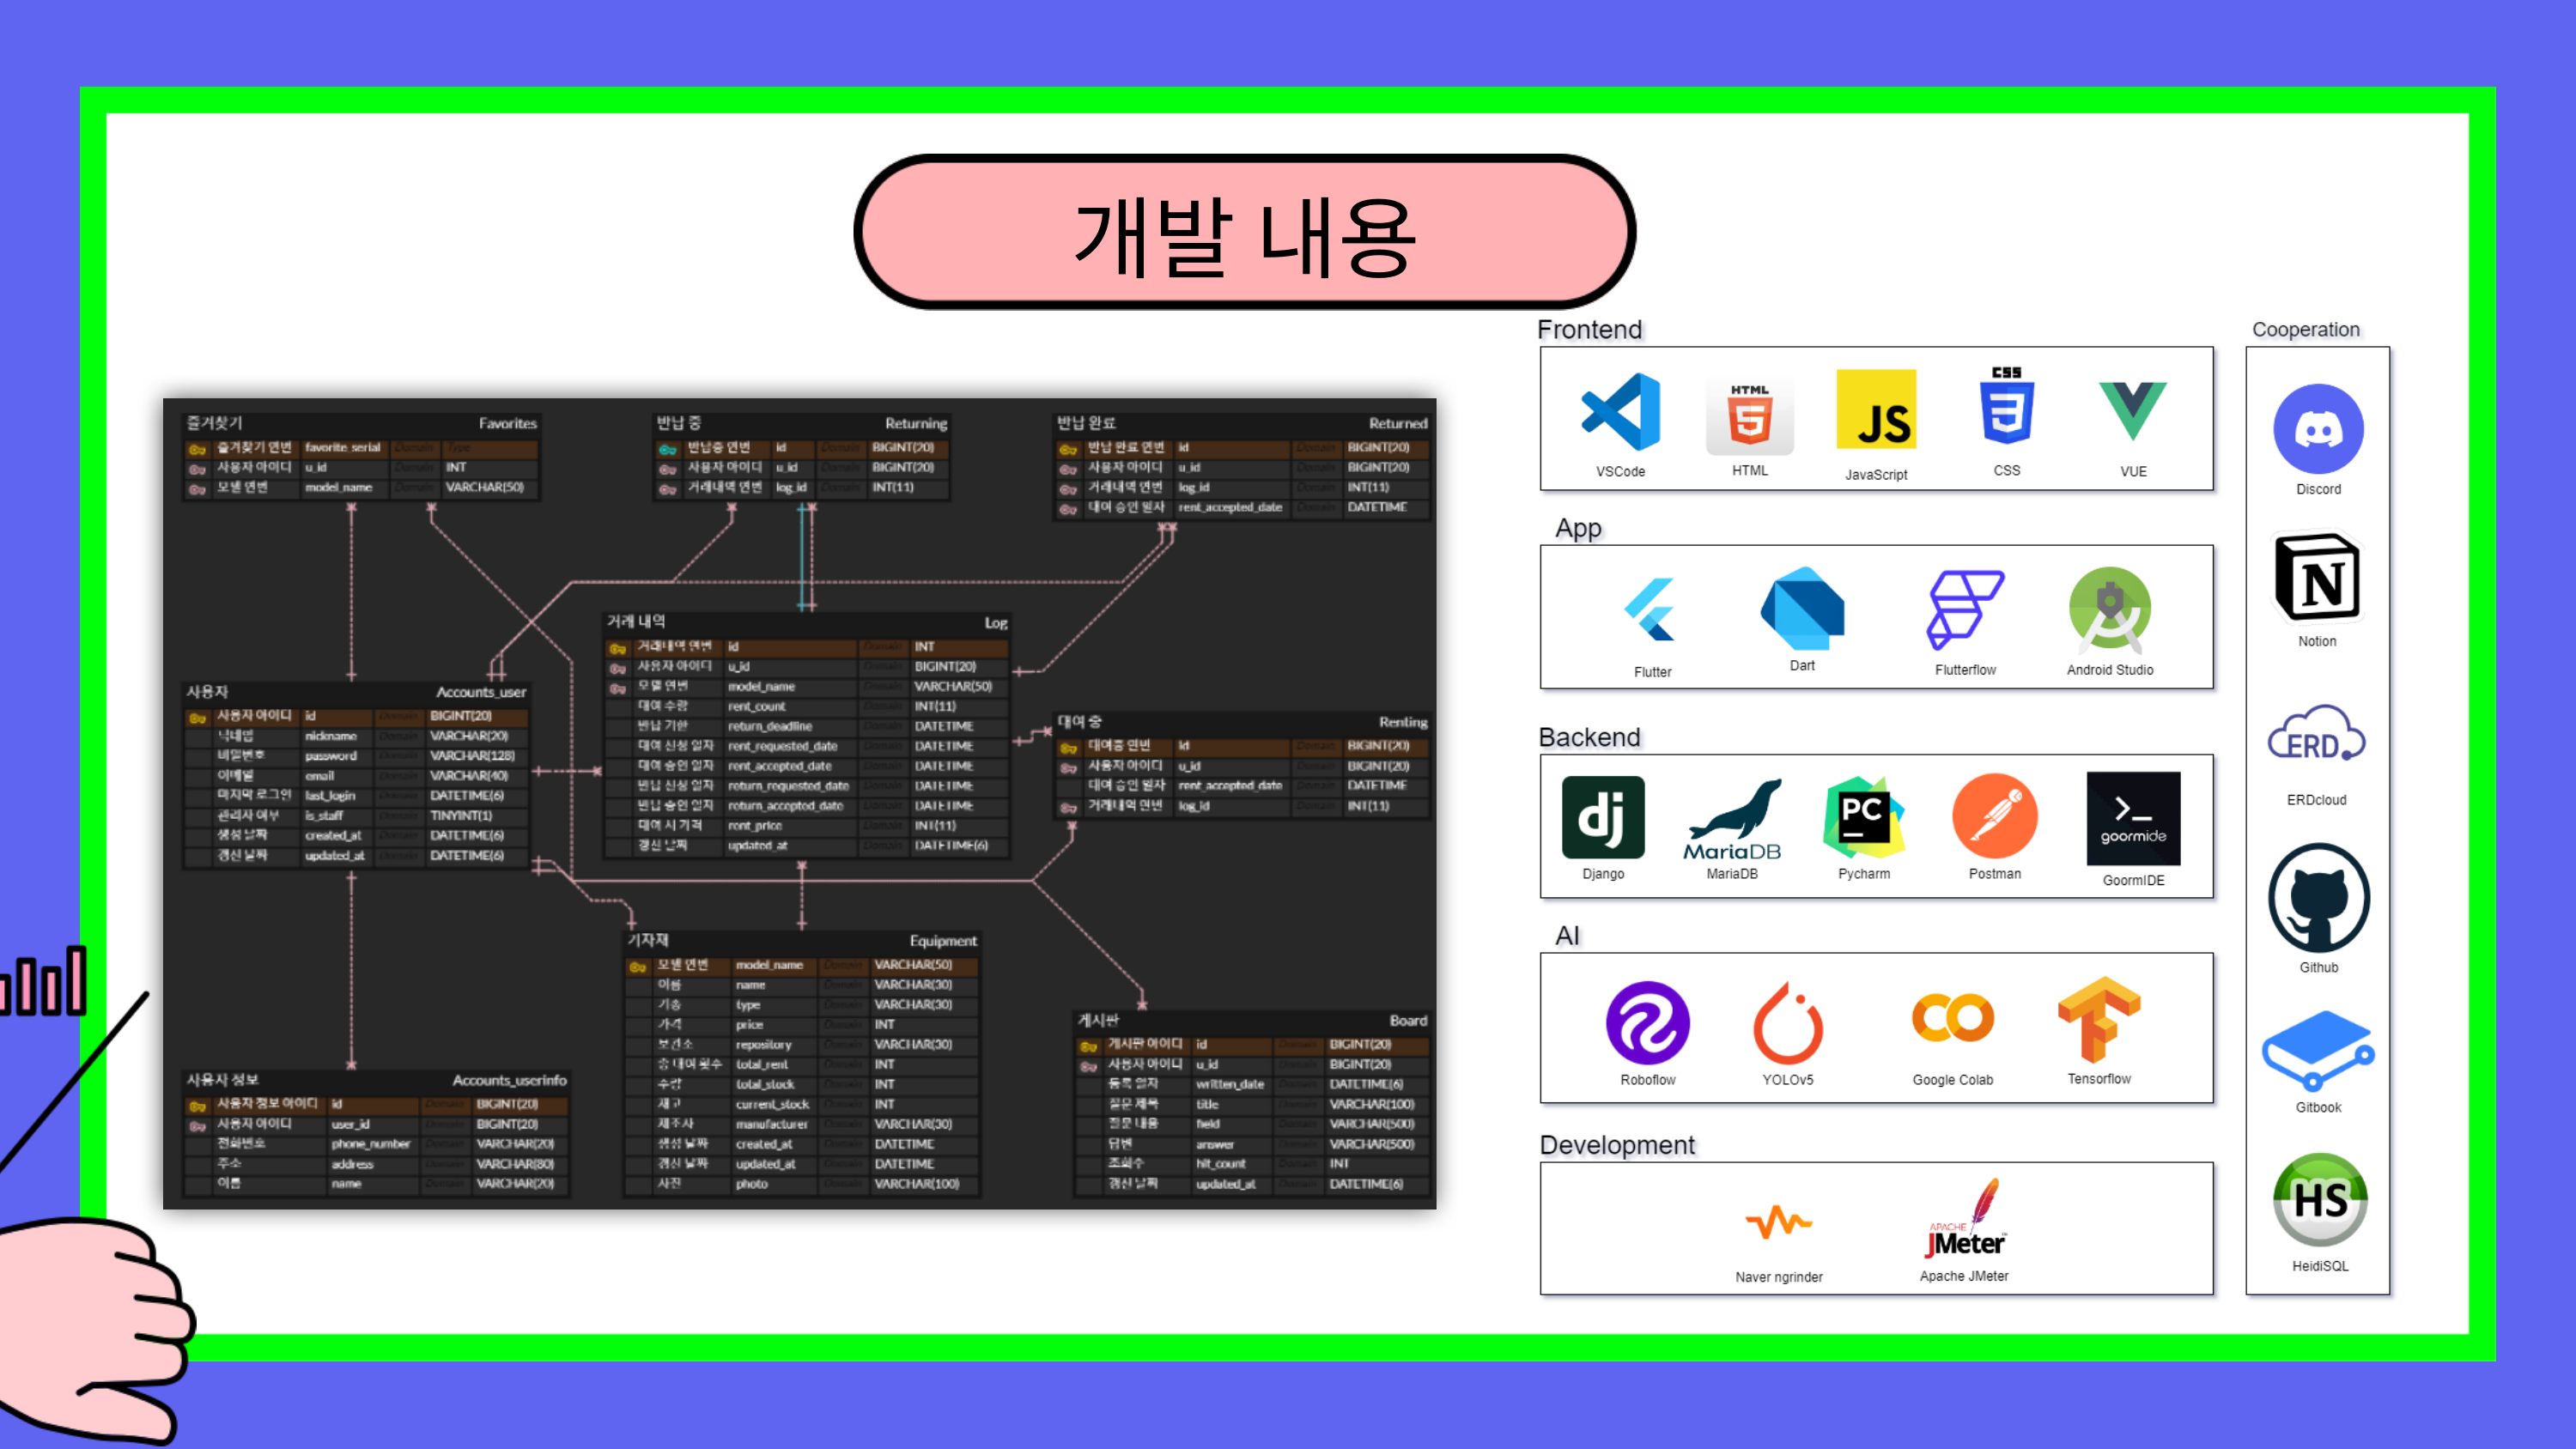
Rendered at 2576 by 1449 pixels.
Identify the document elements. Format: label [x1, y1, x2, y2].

picture [163, 398, 1437, 1210]
text_box [0, 922, 197, 1446]
text_box [79, 87, 2496, 1361]
picture [1529, 313, 2403, 1307]
text_box [854, 154, 1638, 312]
